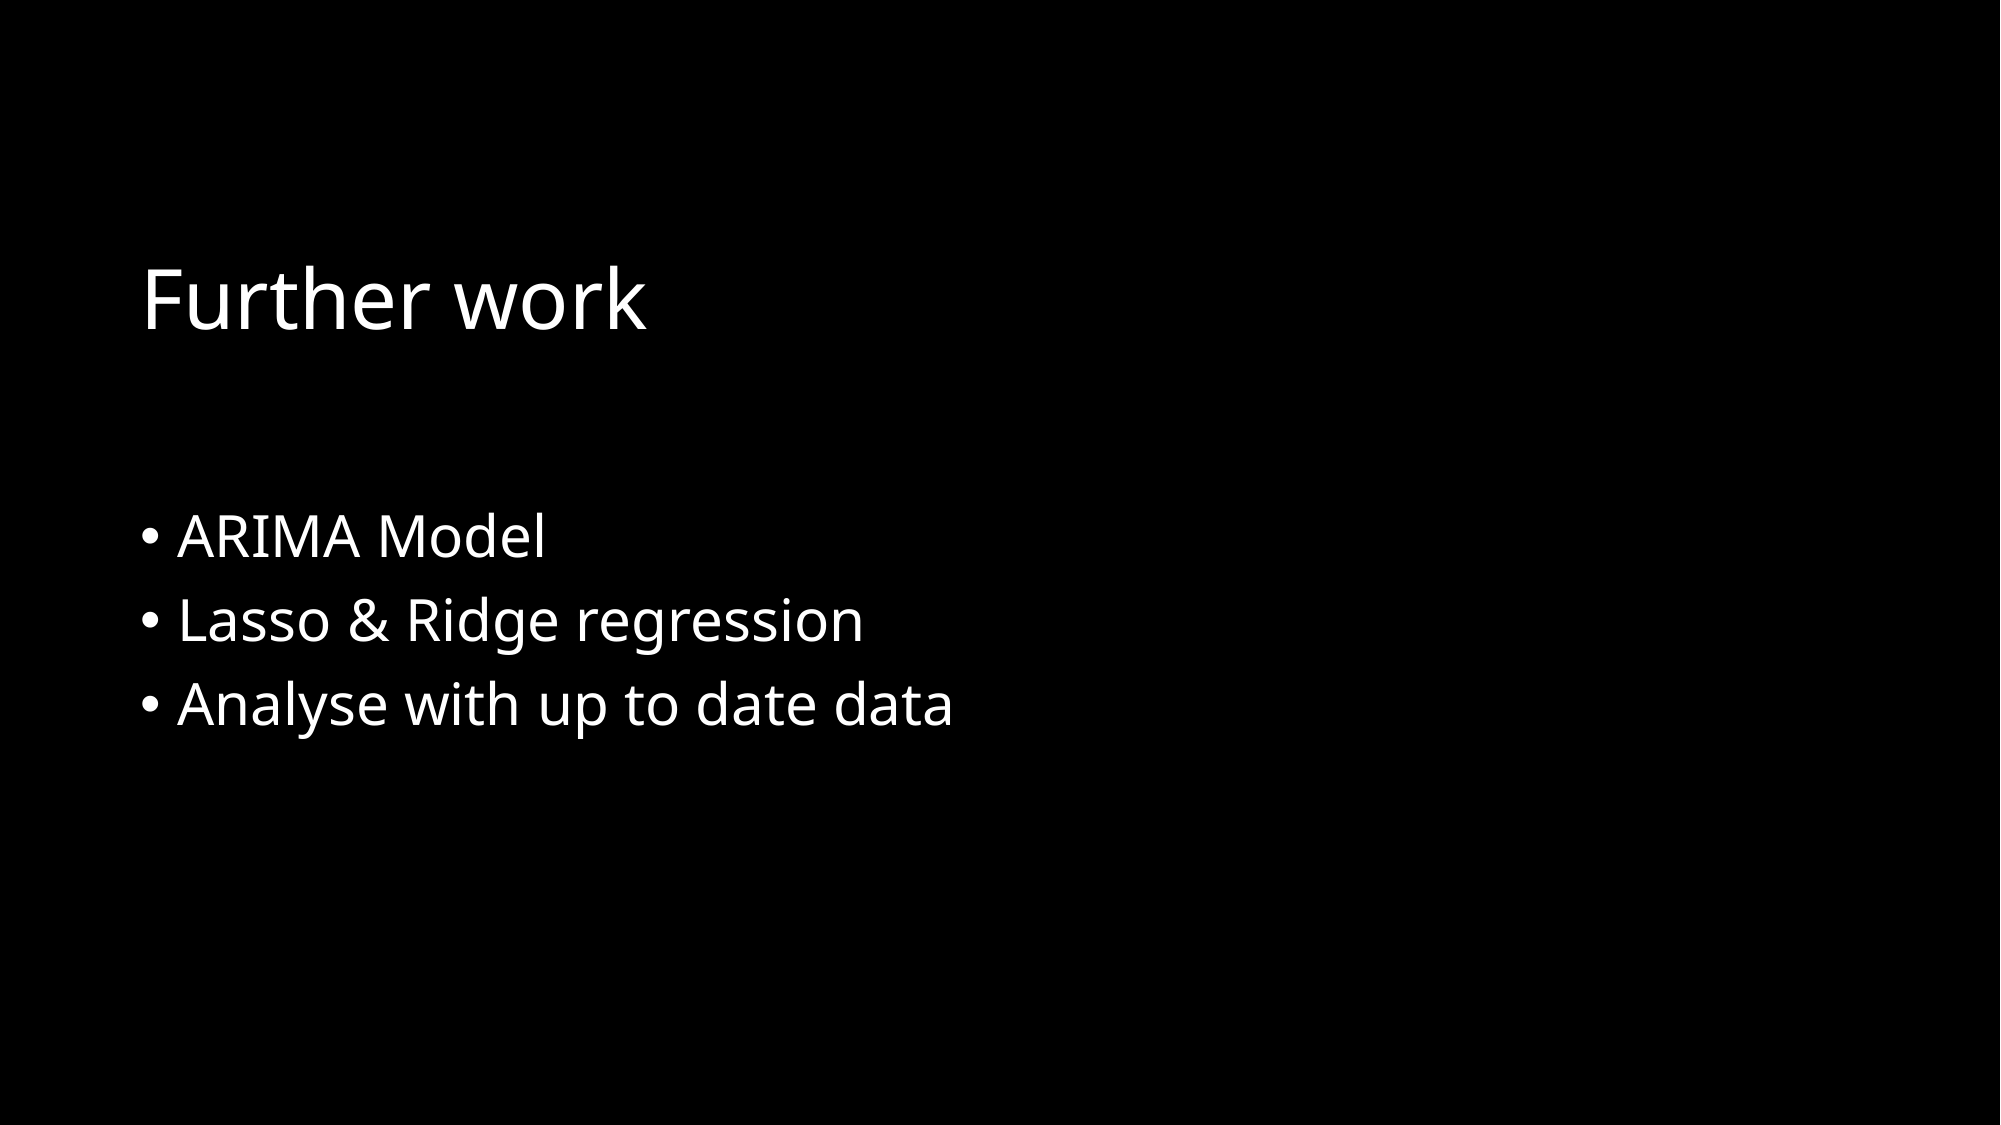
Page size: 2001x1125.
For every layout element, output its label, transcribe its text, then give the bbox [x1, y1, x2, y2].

list ARIMA Model Lasso & Ridge regression Analyse with up to date data [125, 500, 1875, 1000]
title Further work [125, 249, 1625, 458]
